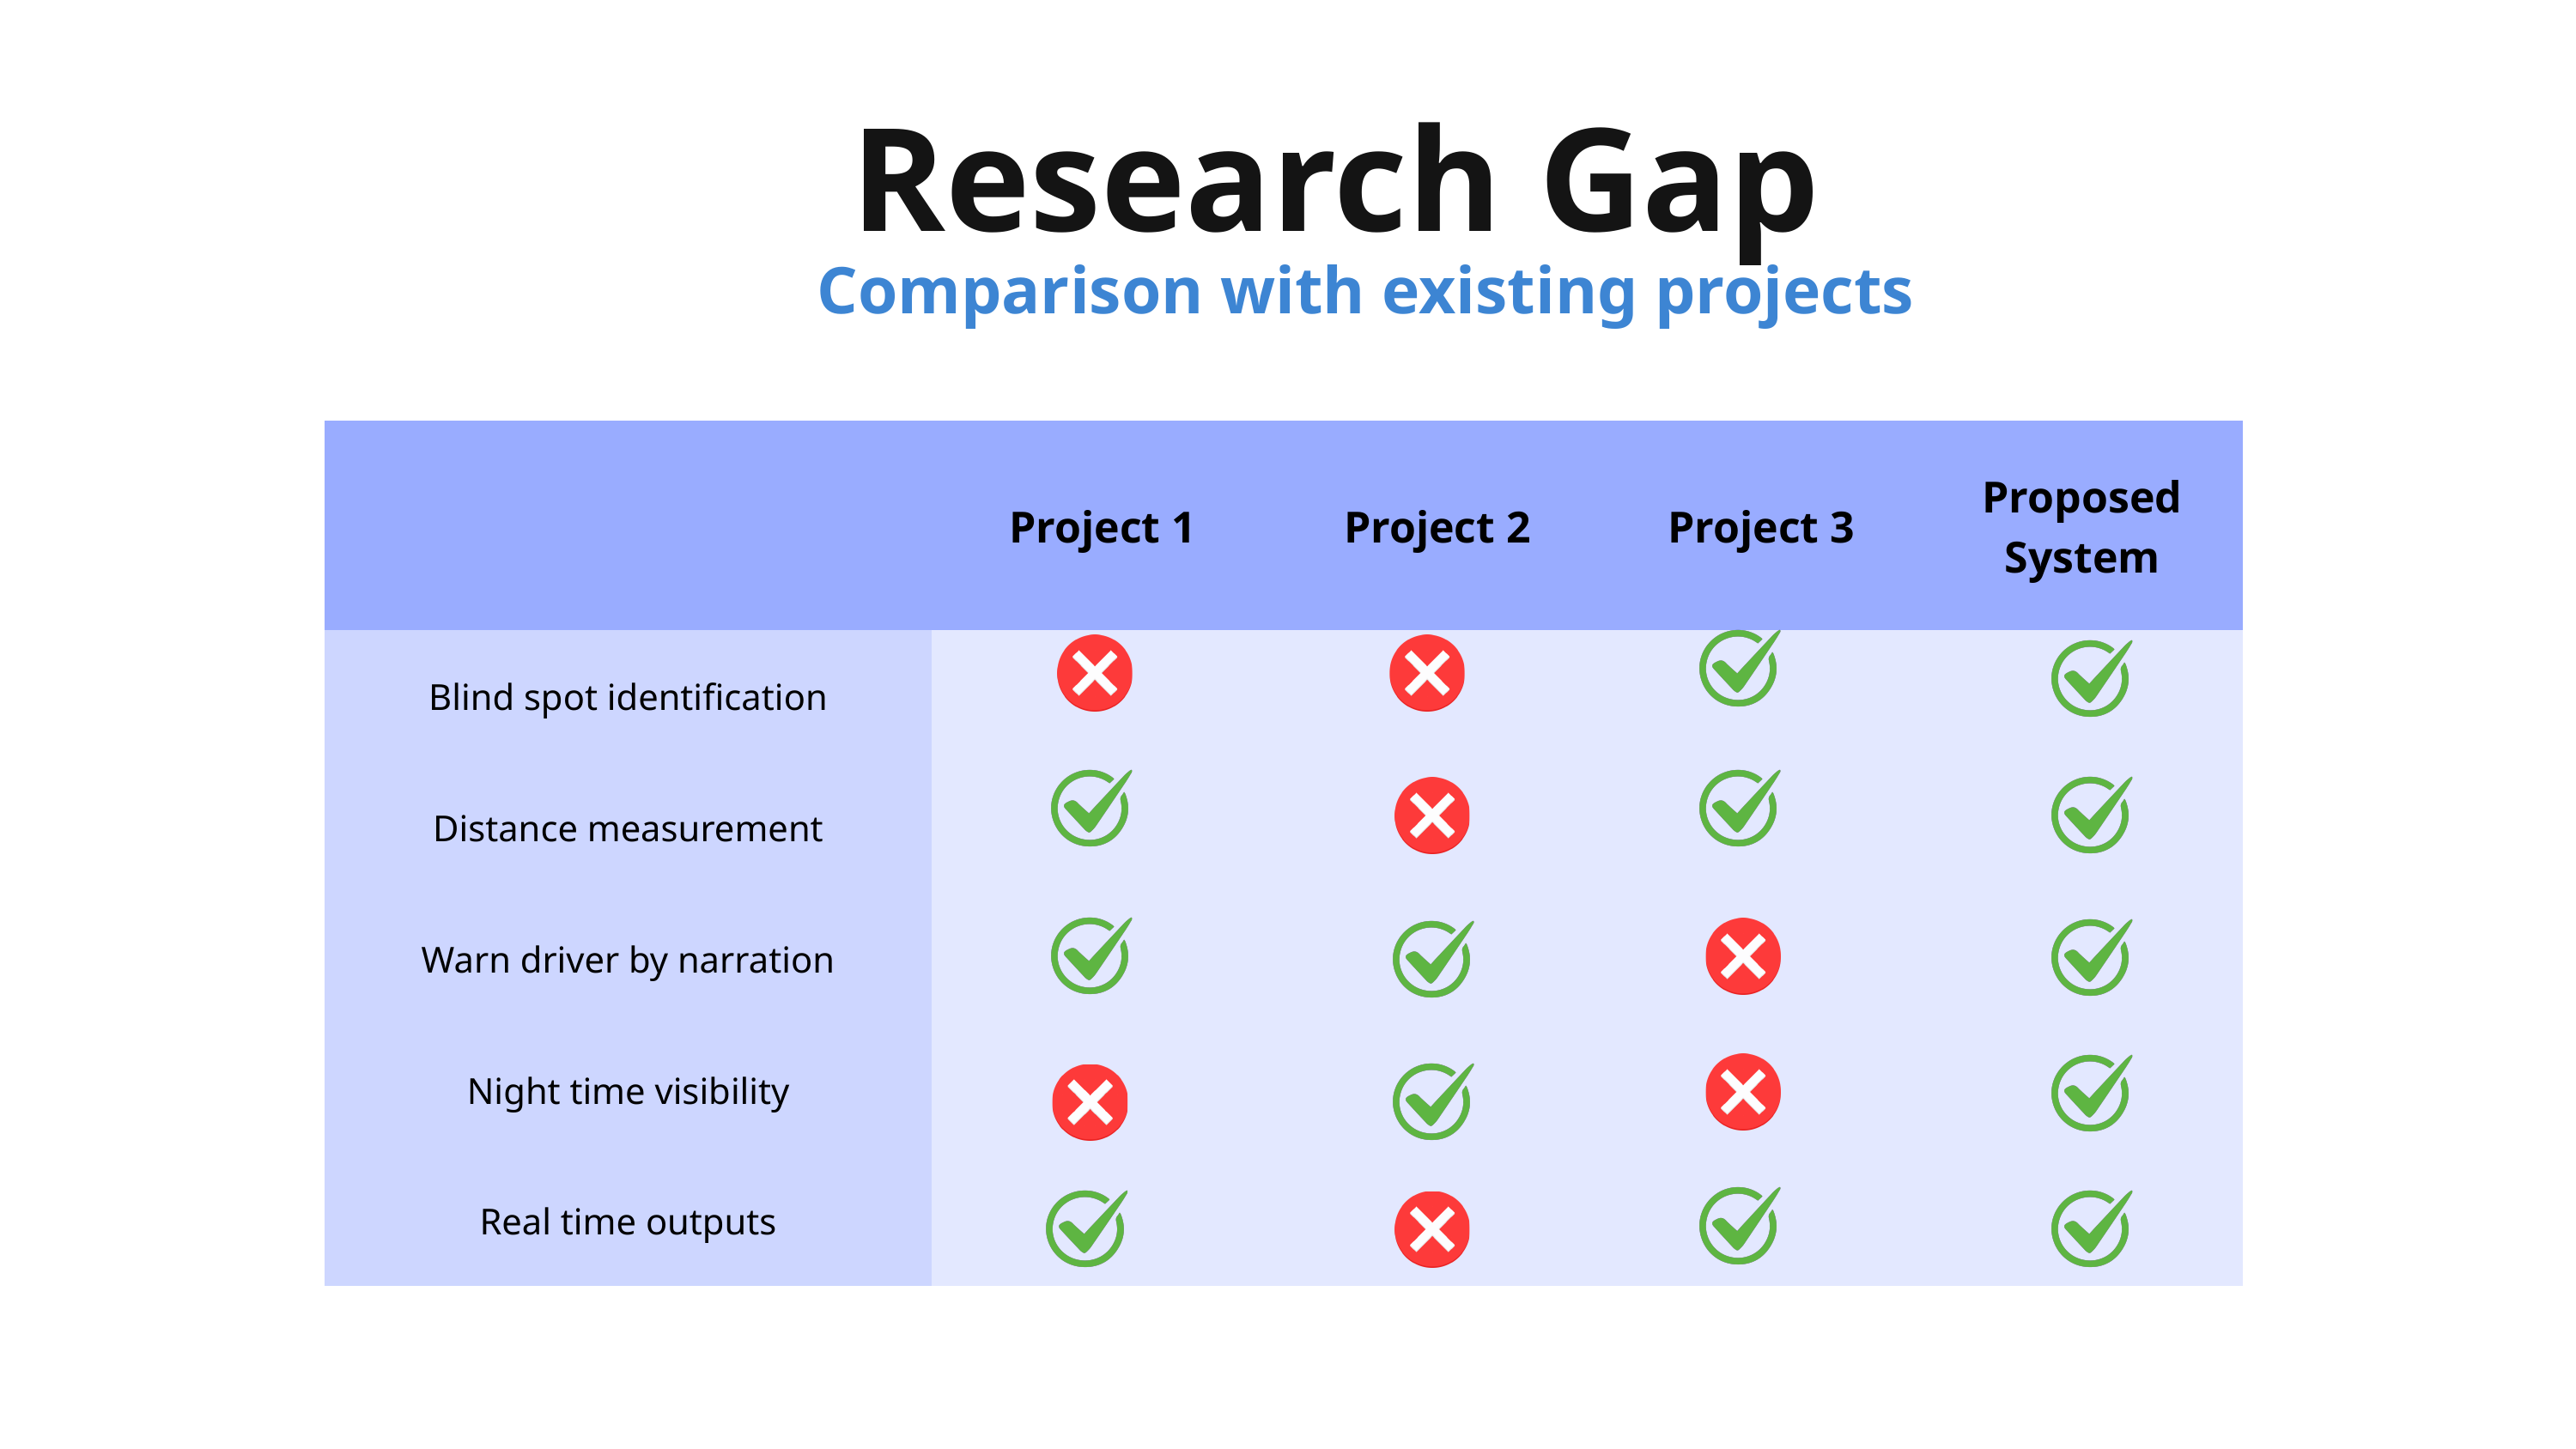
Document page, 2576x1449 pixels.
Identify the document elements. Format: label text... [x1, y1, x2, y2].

table_cell Distance measurement [325, 761, 932, 893]
text_box [1705, 1053, 1781, 1131]
text_box [2048, 639, 2133, 718]
text_box [1057, 634, 1133, 712]
table_cell [1601, 761, 1922, 893]
table_cell [1922, 1024, 2243, 1155]
table_cell [1601, 893, 1922, 1024]
table_cell Night time visibility [325, 1024, 932, 1155]
table_cell [932, 761, 1273, 893]
table_cell Real time outputs [325, 1155, 932, 1286]
text_box [1052, 1064, 1128, 1142]
table_cell [1601, 1024, 1922, 1155]
text_box Comparison with existing projects [817, 265, 2536, 327]
text_box [1705, 918, 1781, 995]
table_cell Warn driver by narration [325, 893, 932, 1024]
text_box [1389, 919, 1474, 998]
table_cell [932, 630, 1273, 761]
table_header Proposed System [1922, 421, 2243, 630]
table_cell [932, 893, 1273, 1024]
table_cell [1273, 761, 1601, 893]
table_header Project 3 [1601, 421, 1922, 630]
text_box [1696, 768, 1782, 847]
table_header Project 1 [932, 421, 1273, 630]
text_box [1048, 916, 1133, 995]
table_cell [1922, 630, 2243, 761]
table_cell [932, 1024, 1273, 1155]
table_cell [1273, 630, 1601, 761]
table_cell Blind spot identification [325, 630, 932, 761]
table_cell [1273, 1155, 1601, 1286]
text_box [2048, 1053, 2133, 1132]
text_box [1696, 628, 1782, 707]
table_cell [1273, 893, 1601, 1024]
text_box [1394, 1191, 1470, 1269]
text_box [1394, 777, 1470, 854]
text_box [2048, 918, 2133, 997]
text_box [1696, 1186, 1782, 1265]
table_cell [1922, 893, 2243, 1024]
text_box [1048, 768, 1133, 847]
table_cell [1601, 630, 1922, 761]
table_cell [1922, 1155, 2243, 1286]
text_box Research Gap [850, 59, 2347, 260]
text_box [2048, 1189, 2133, 1269]
table_header Project 2 [1273, 421, 1601, 630]
table_cell [1273, 1024, 1601, 1155]
table_cell [1922, 761, 2243, 893]
text_box [1389, 1062, 1474, 1142]
text_box [1042, 1189, 1128, 1269]
table_cell [932, 1155, 1273, 1286]
table_cell [1601, 1155, 1922, 1286]
table_header [325, 421, 932, 630]
text_box [2048, 775, 2133, 854]
text_box [1389, 634, 1465, 712]
